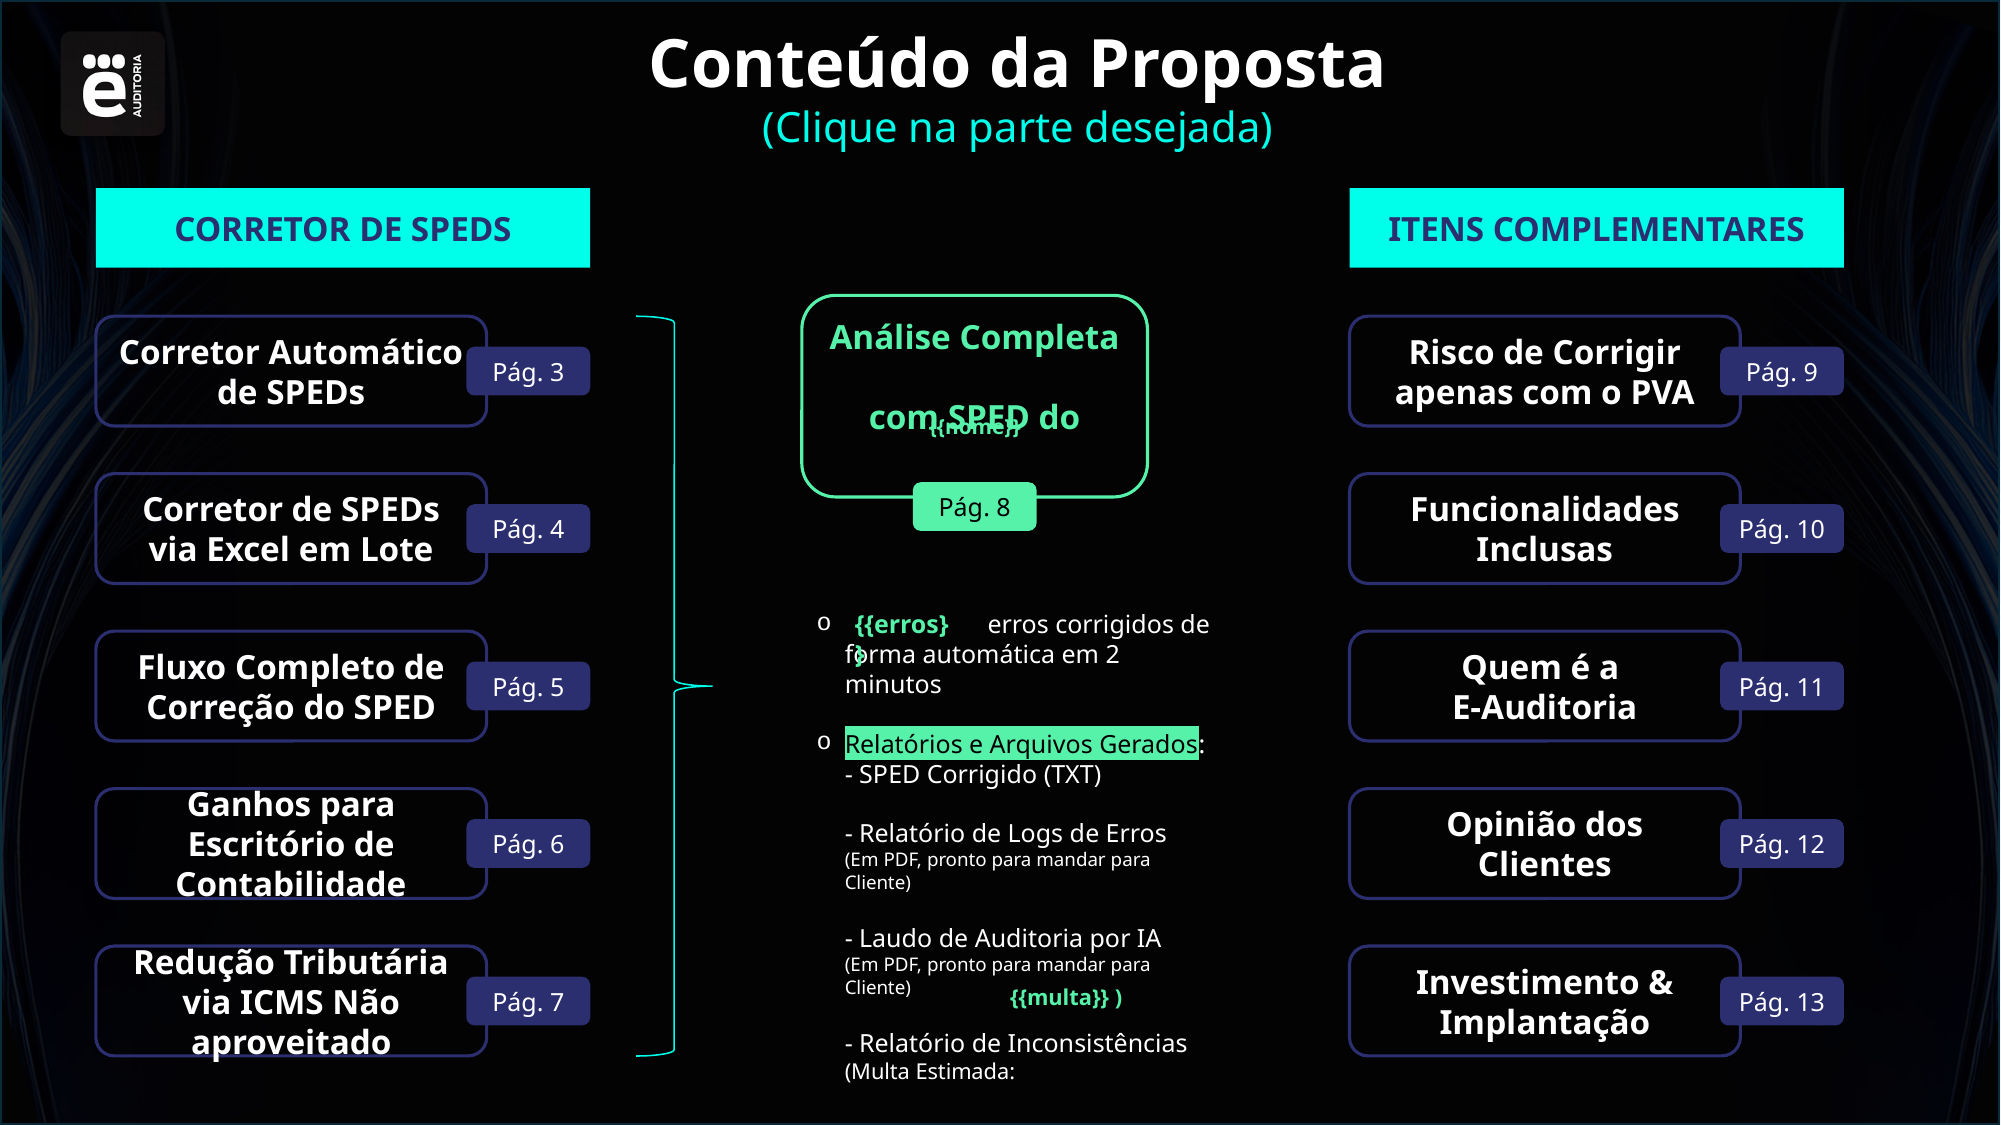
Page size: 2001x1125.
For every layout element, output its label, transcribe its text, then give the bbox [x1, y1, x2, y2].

text_box Pág. 11 [1718, 660, 1846, 712]
text_box Opinião dos Clientes [1347, 787, 1742, 901]
text_box Pág. 7 [464, 975, 592, 1027]
text_box {{multa}} ) [995, 976, 1164, 1018]
text_box Fluxo Completo de Correção do SPED [94, 629, 489, 743]
text_box Conteúdo da Proposta (Clique na parte desejada) [186, 6, 1850, 164]
text_box [0, 0, 2000, 1125]
text_box {{nome}} [802, 405, 1148, 446]
text_box Pág. 9 [1718, 345, 1846, 398]
text_box Pág. 5 [464, 660, 592, 712]
text_box erros corrigidos de forma automática em 2 minutos Relatórios e Arquivos Gerados: - SPED Corrigido (TXT) - Relatório de Logs de Erros (Em PDF, pronto para mandar para Cliente) - Laudo de Auditoria por IA (Em PDF, pronto para mandar para Cliente) - Relatório de Inconsistências (Multa Estimada: [801, 601, 1234, 1092]
text_box CORRETOR DE SPEDS [94, 187, 592, 269]
text_box Funcionalidades Inclusas [1347, 472, 1742, 586]
text_box Risco de Corrigir apenas com o PVA [1347, 314, 1742, 428]
text_box [636, 314, 713, 1058]
text_box Pág. 10 [1718, 502, 1846, 555]
text_box Quem é a E-Auditoria [1347, 629, 1742, 743]
text_box Análise Completa com SPED do [800, 293, 1150, 499]
text_box Redução Tributária via ICMS Não aproveitado [94, 944, 489, 1058]
text_box Corretor Automático de SPEDs [94, 314, 489, 428]
text_box Corretor de SPEDs via Excel em Lote [94, 472, 489, 586]
text_box Pág. 13 [1718, 975, 1846, 1027]
text_box Ganhos para Escritório de Contabilidade [94, 787, 489, 901]
text_box {{erros}} [840, 601, 964, 676]
text_box Pág. 12 [1718, 817, 1846, 870]
text_box Pág. 3 [464, 345, 592, 398]
text_box Pág. 6 [464, 817, 592, 870]
text_box Investimento & Implantação [1347, 944, 1742, 1058]
text_box Pág. 4 [464, 502, 592, 555]
text_box Pág. 8 [911, 480, 1039, 533]
text_box ITENS COMPLEMENTARES [1348, 187, 1845, 269]
picture [60, 30, 166, 137]
